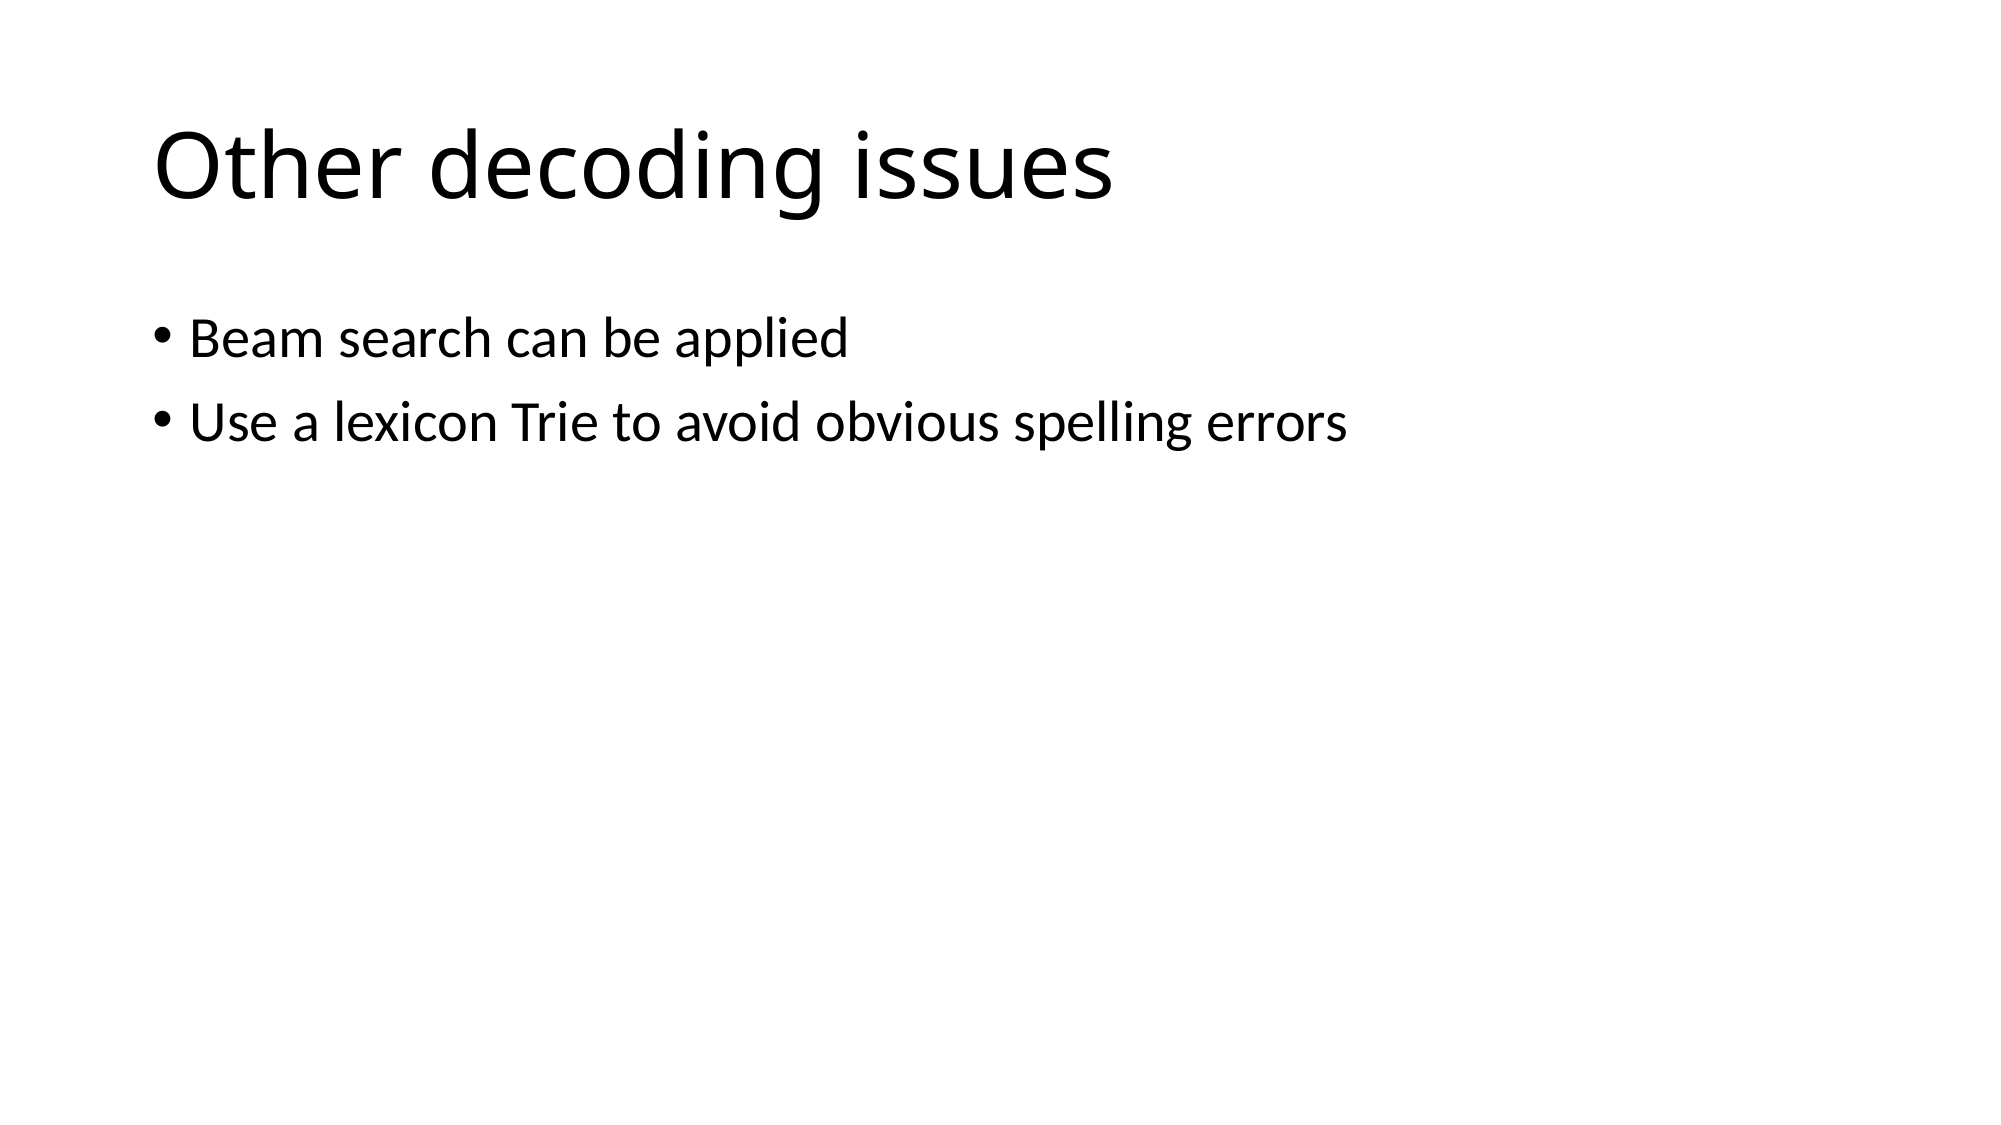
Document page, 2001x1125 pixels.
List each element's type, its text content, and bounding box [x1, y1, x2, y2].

title Other decoding issues [137, 59, 1863, 278]
list Beam search can be applied Use a lexicon Trie to avoid obvious spelling errors [137, 299, 1863, 1014]
